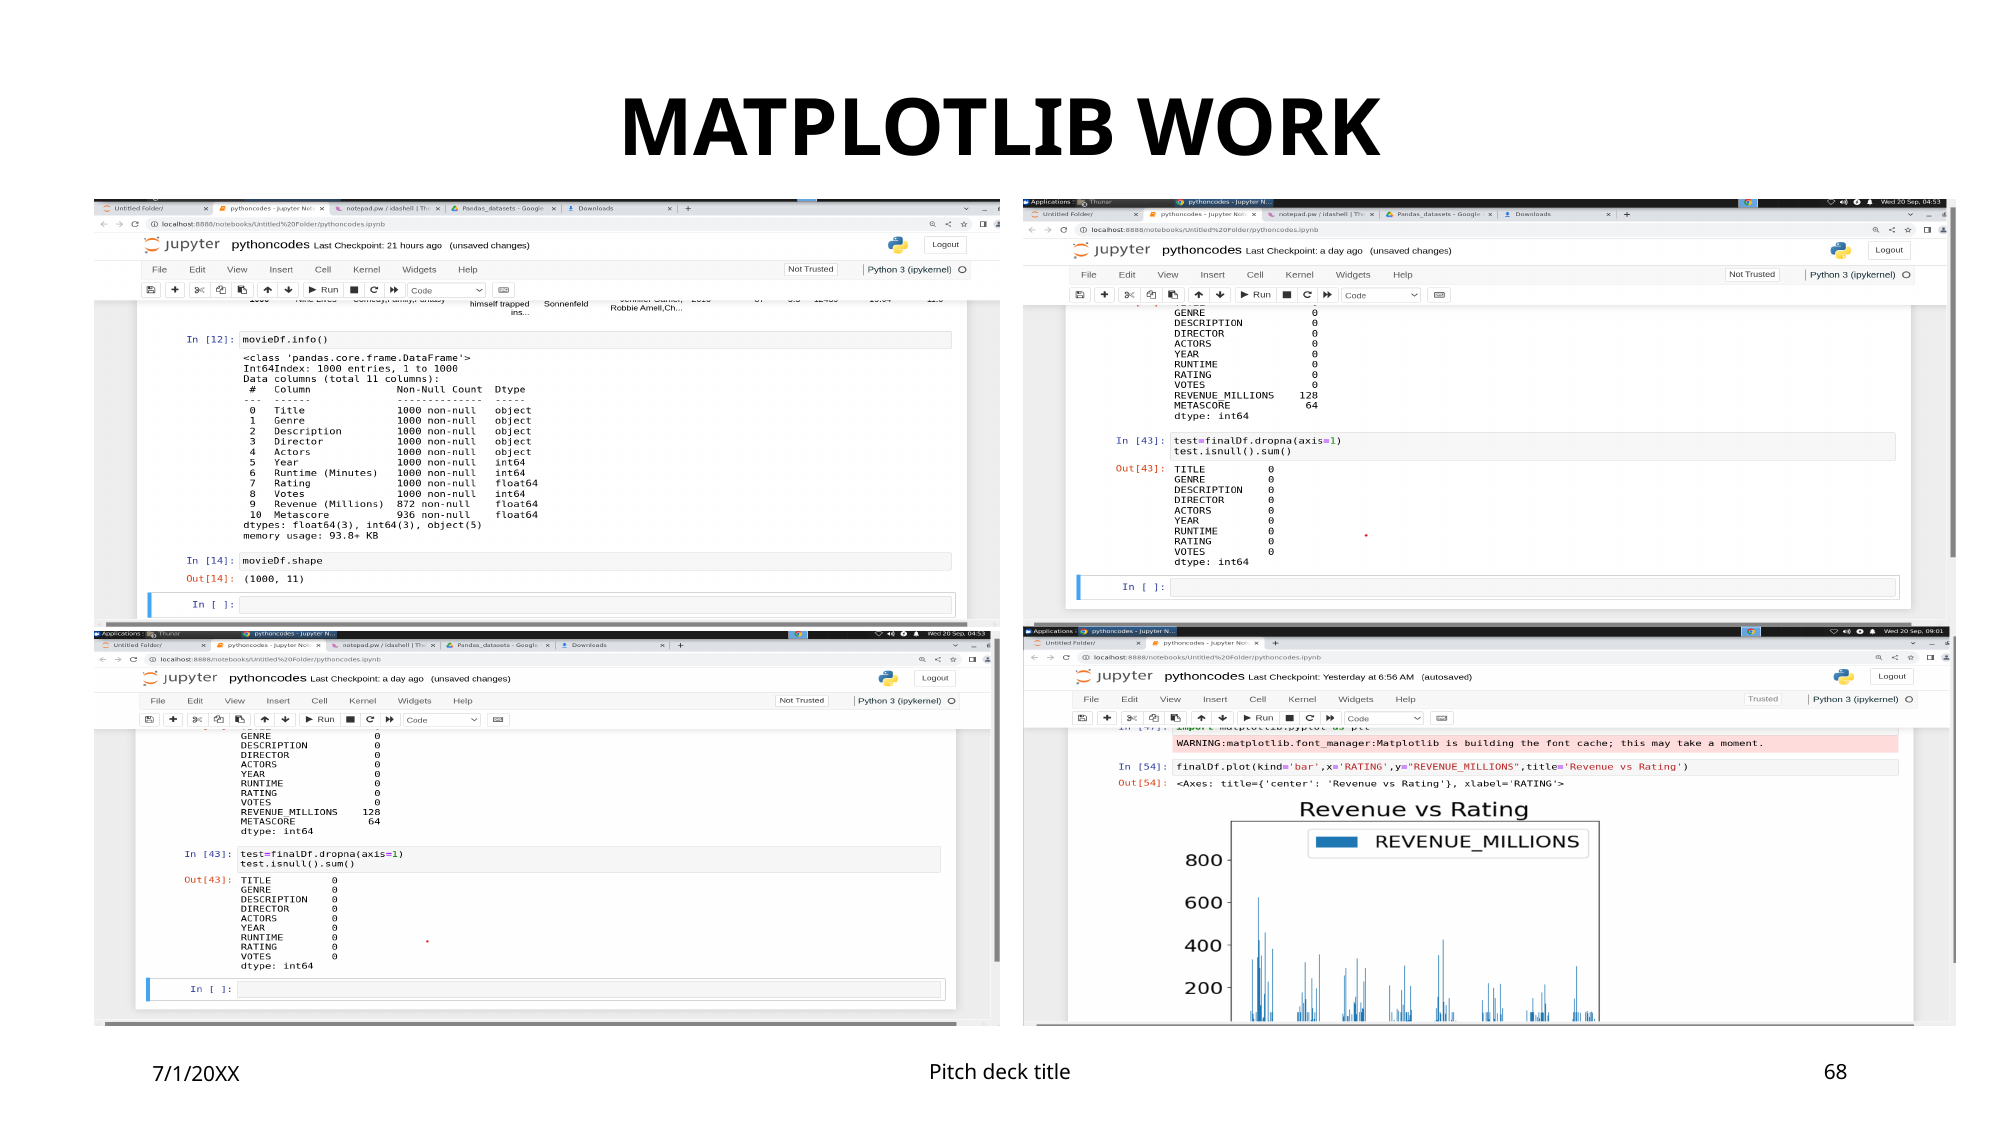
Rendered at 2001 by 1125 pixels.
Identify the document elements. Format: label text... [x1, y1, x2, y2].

picture [1023, 199, 1956, 1026]
title Matplotlib work [137, 59, 1863, 200]
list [94, 199, 1000, 627]
picture [94, 631, 1000, 1026]
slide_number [137, 1042, 588, 1103]
footer Pitch deck title [662, 1042, 1338, 1103]
slide_number 68 [1412, 1042, 1863, 1103]
